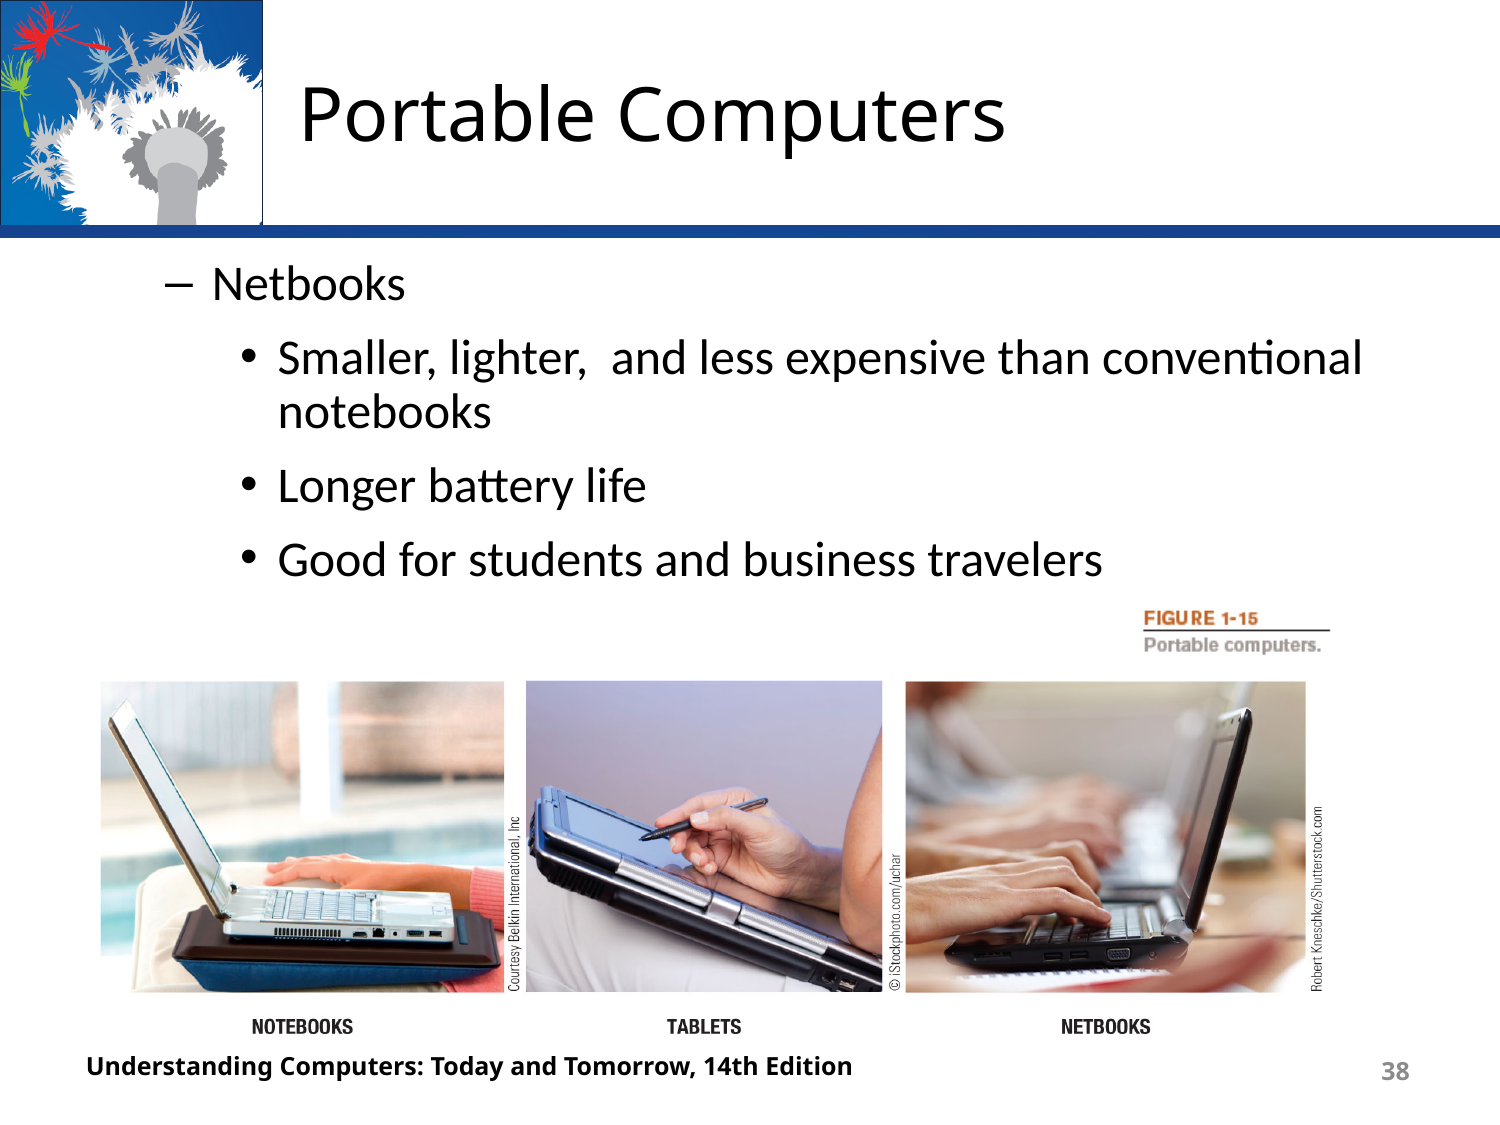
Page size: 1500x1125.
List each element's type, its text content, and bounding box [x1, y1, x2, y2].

footer Understanding Computers: Today and Tomorrow, 14th Edition [70, 1042, 1057, 1103]
picture [0, 1, 1500, 238]
list Netbooks Smaller, lighter, and less expensive than conventional notebooks Longer battery life Good for students and business travelers [74, 249, 1426, 1006]
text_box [100, 600, 1335, 1035]
title Portable Computers [283, 44, 1426, 179]
slide_number 38 [1074, 1042, 1425, 1103]
